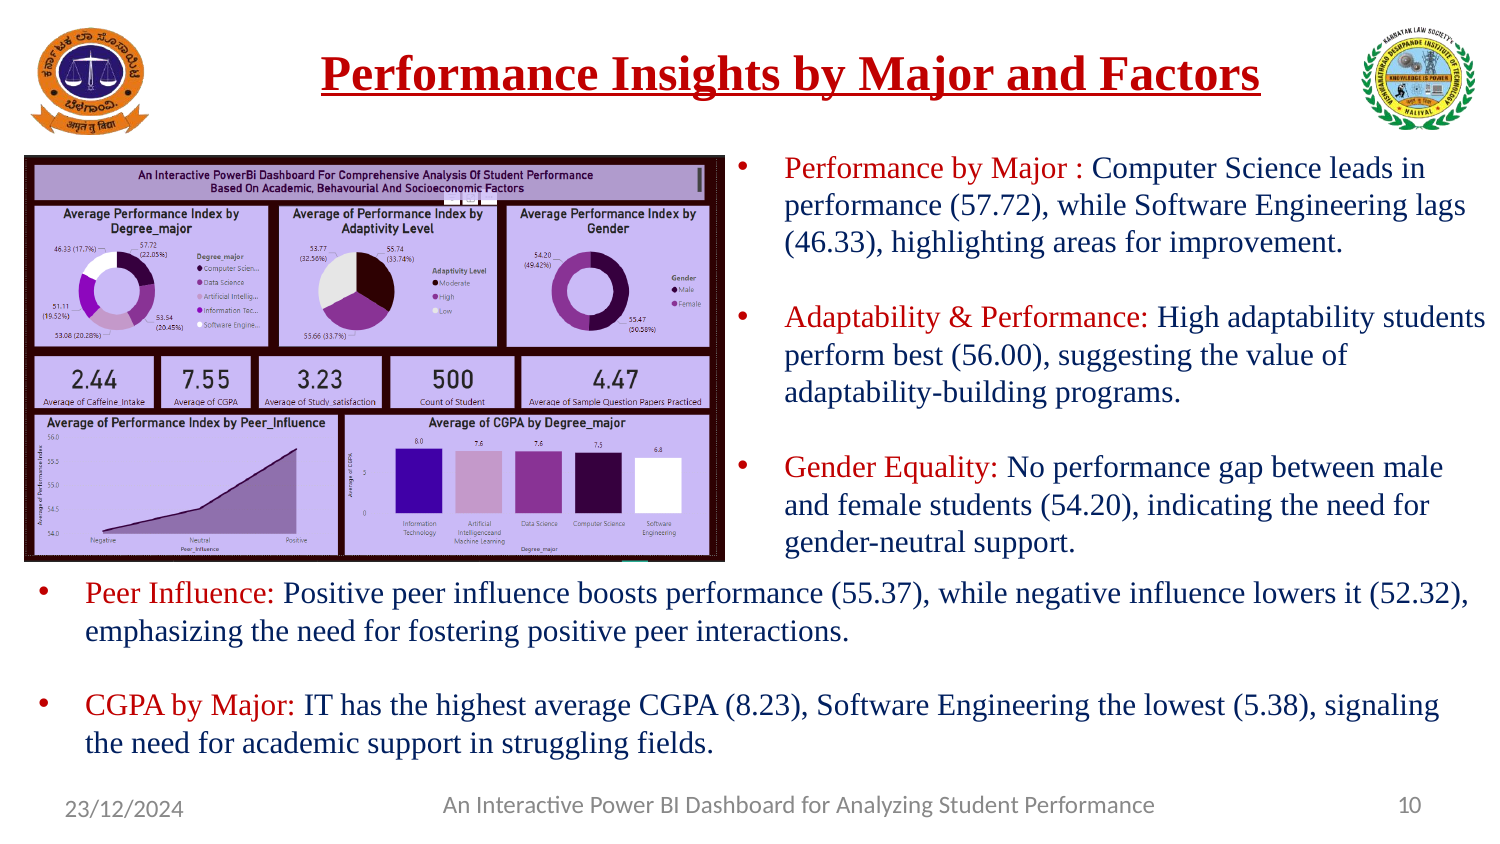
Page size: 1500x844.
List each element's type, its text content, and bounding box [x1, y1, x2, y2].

slide_number 10 [1390, 792, 1438, 844]
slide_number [62, 796, 188, 844]
list Performance by Major : Computer Science leads in performance (57.72), while Software Engineering lags (46.33), highlighting areas for improvement. Adaptability & Performance: High adaptability students perform best (56.00), suggesting the value of adaptability-building programs. Gender Equality: No performance gap between male and female students (54.20), indicating the need for gender-neutral support. [737, 146, 1489, 564]
text_box An Interactive Power BI Dashboard for Analyzing Student Performance [436, 792, 1162, 819]
text_box Peer Influence: Positive peer influence boosts performance (55.37), while negative influence lowers it (52.32), emphasizing the need for fostering positive peer interactions. CGPA by Major: IT has the highest average CGPA (8.23), Software Engineering the lowest (5.38), signaling the need for academic support in struggling fields. [23, 564, 1489, 767]
text_box Performance Insights by Major and Factors [320, 39, 1277, 100]
picture [30, 27, 149, 135]
picture [1361, 27, 1475, 130]
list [24, 154, 726, 562]
